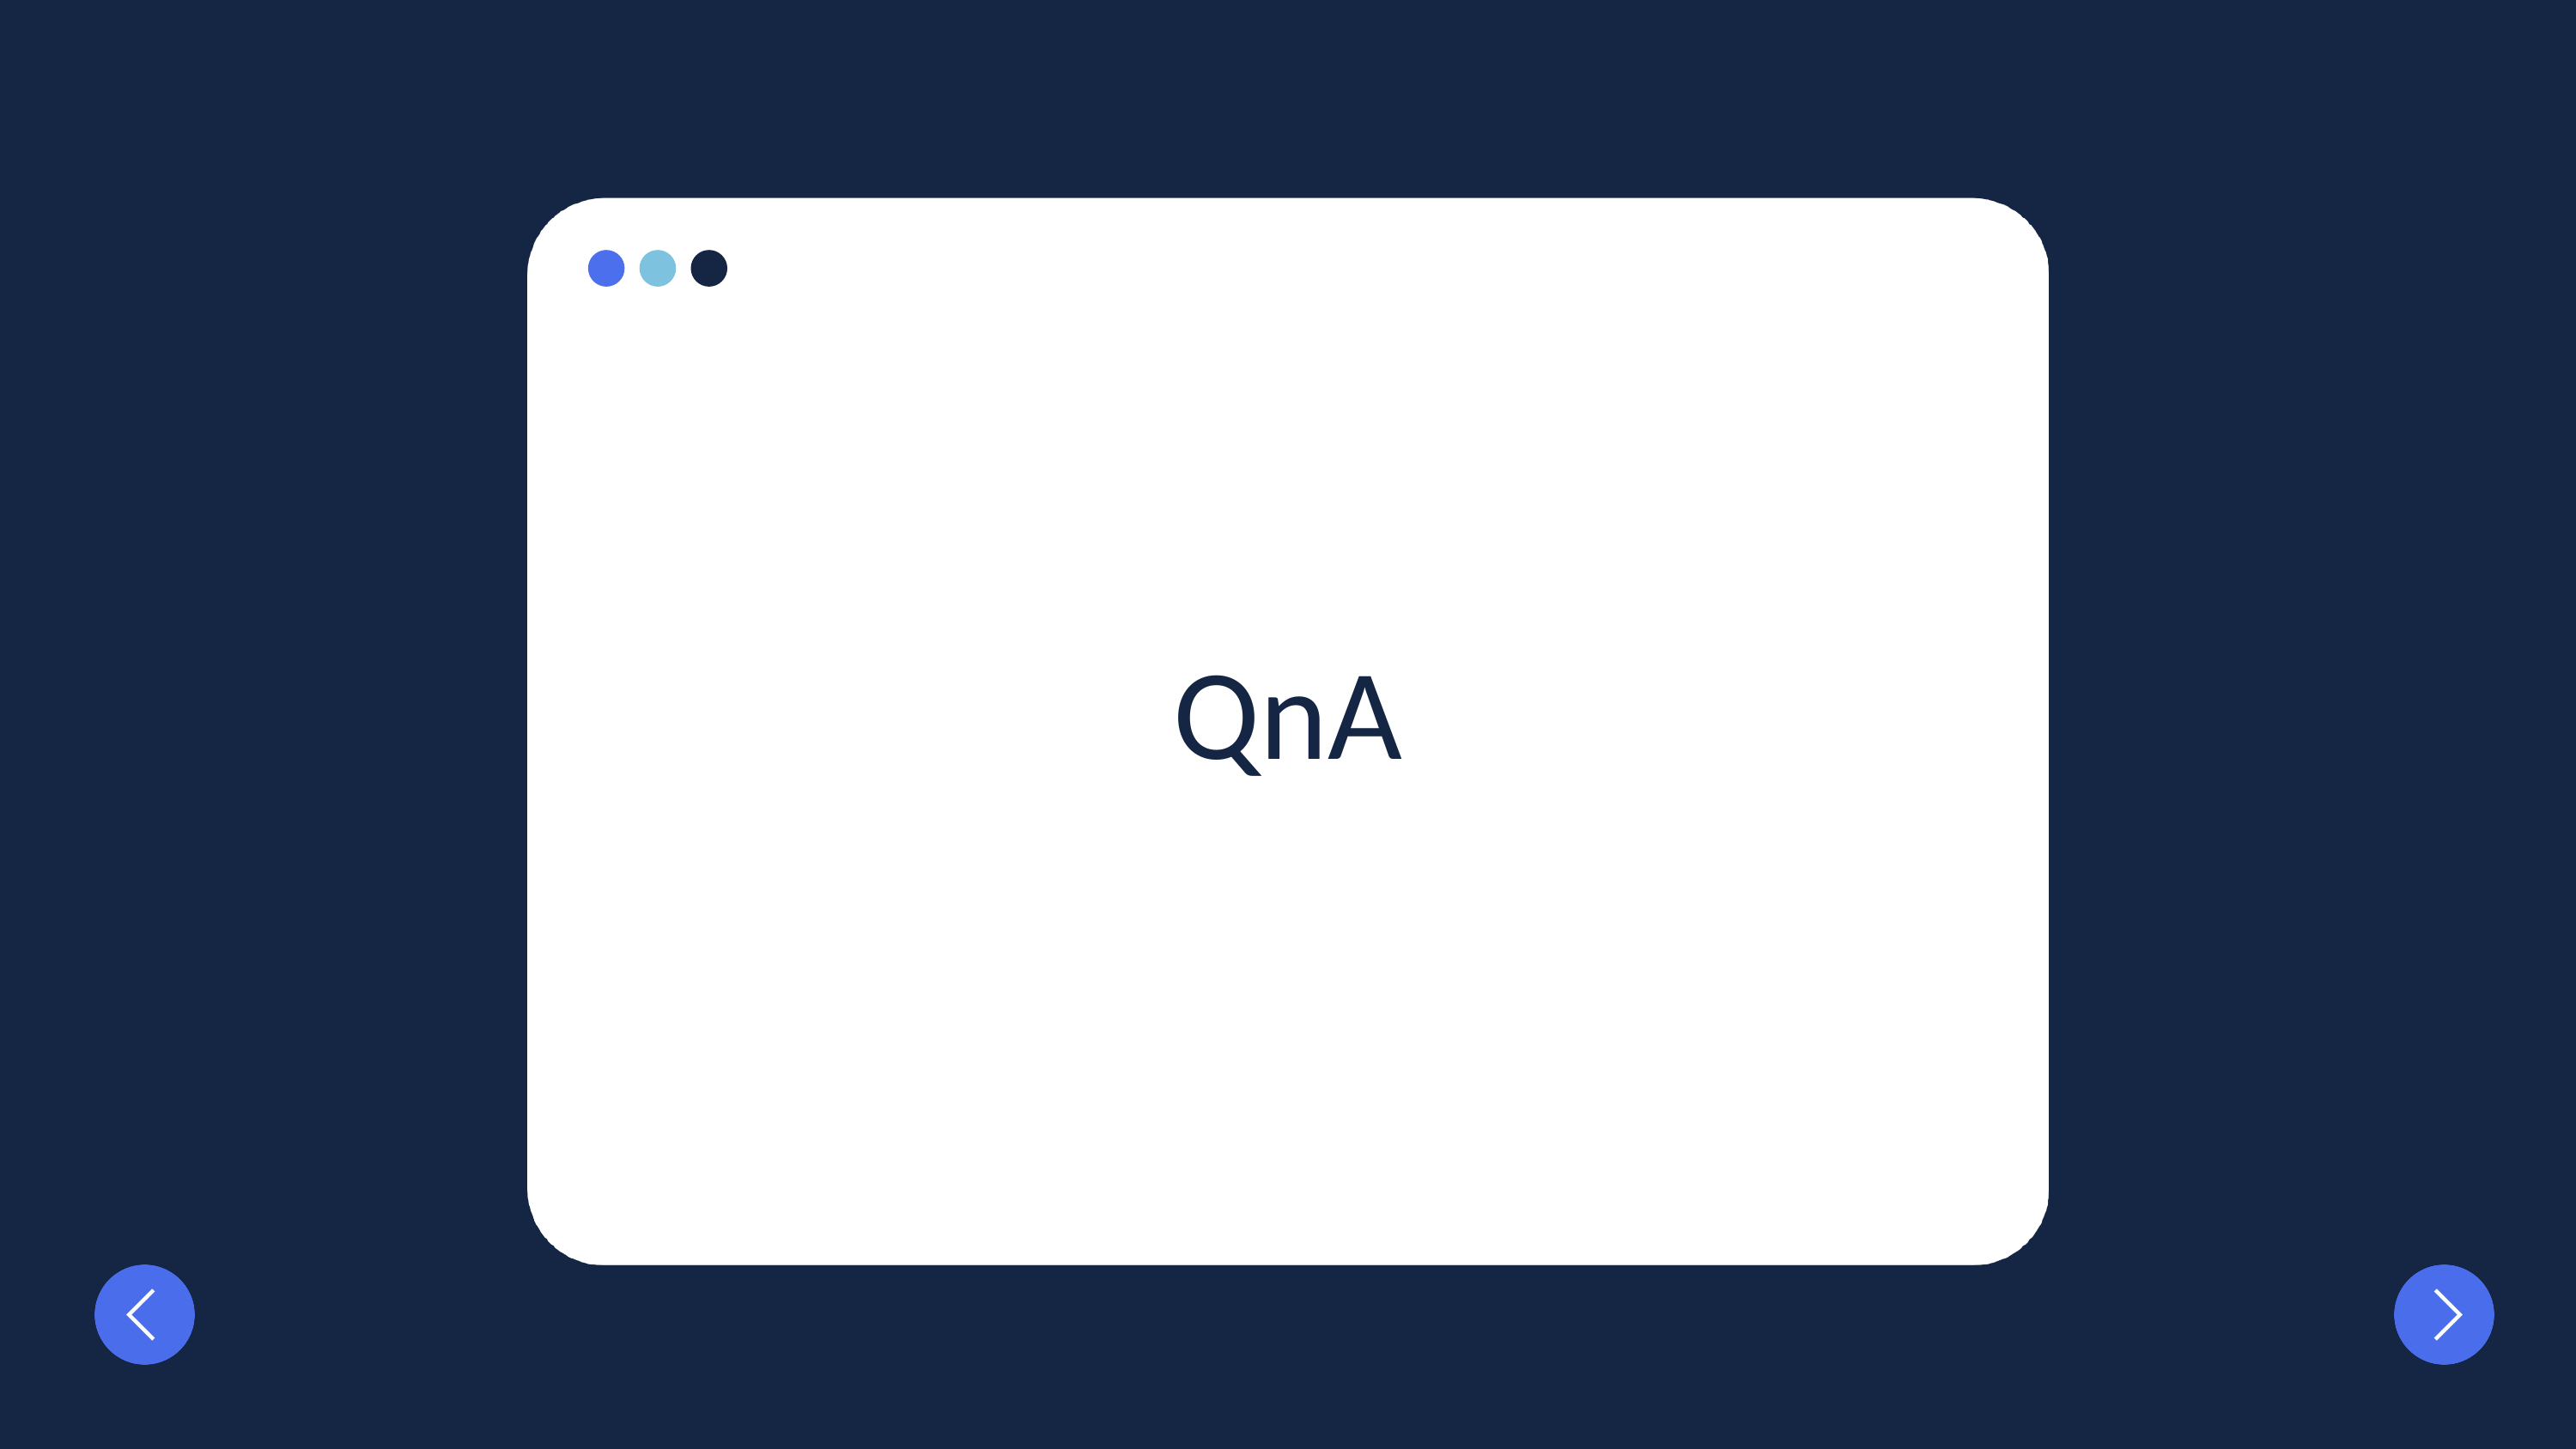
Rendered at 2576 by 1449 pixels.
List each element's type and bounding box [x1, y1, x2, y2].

picture [526, 197, 2049, 1266]
text_box [587, 249, 728, 288]
picture [2394, 1264, 2494, 1366]
picture [94, 1264, 195, 1366]
